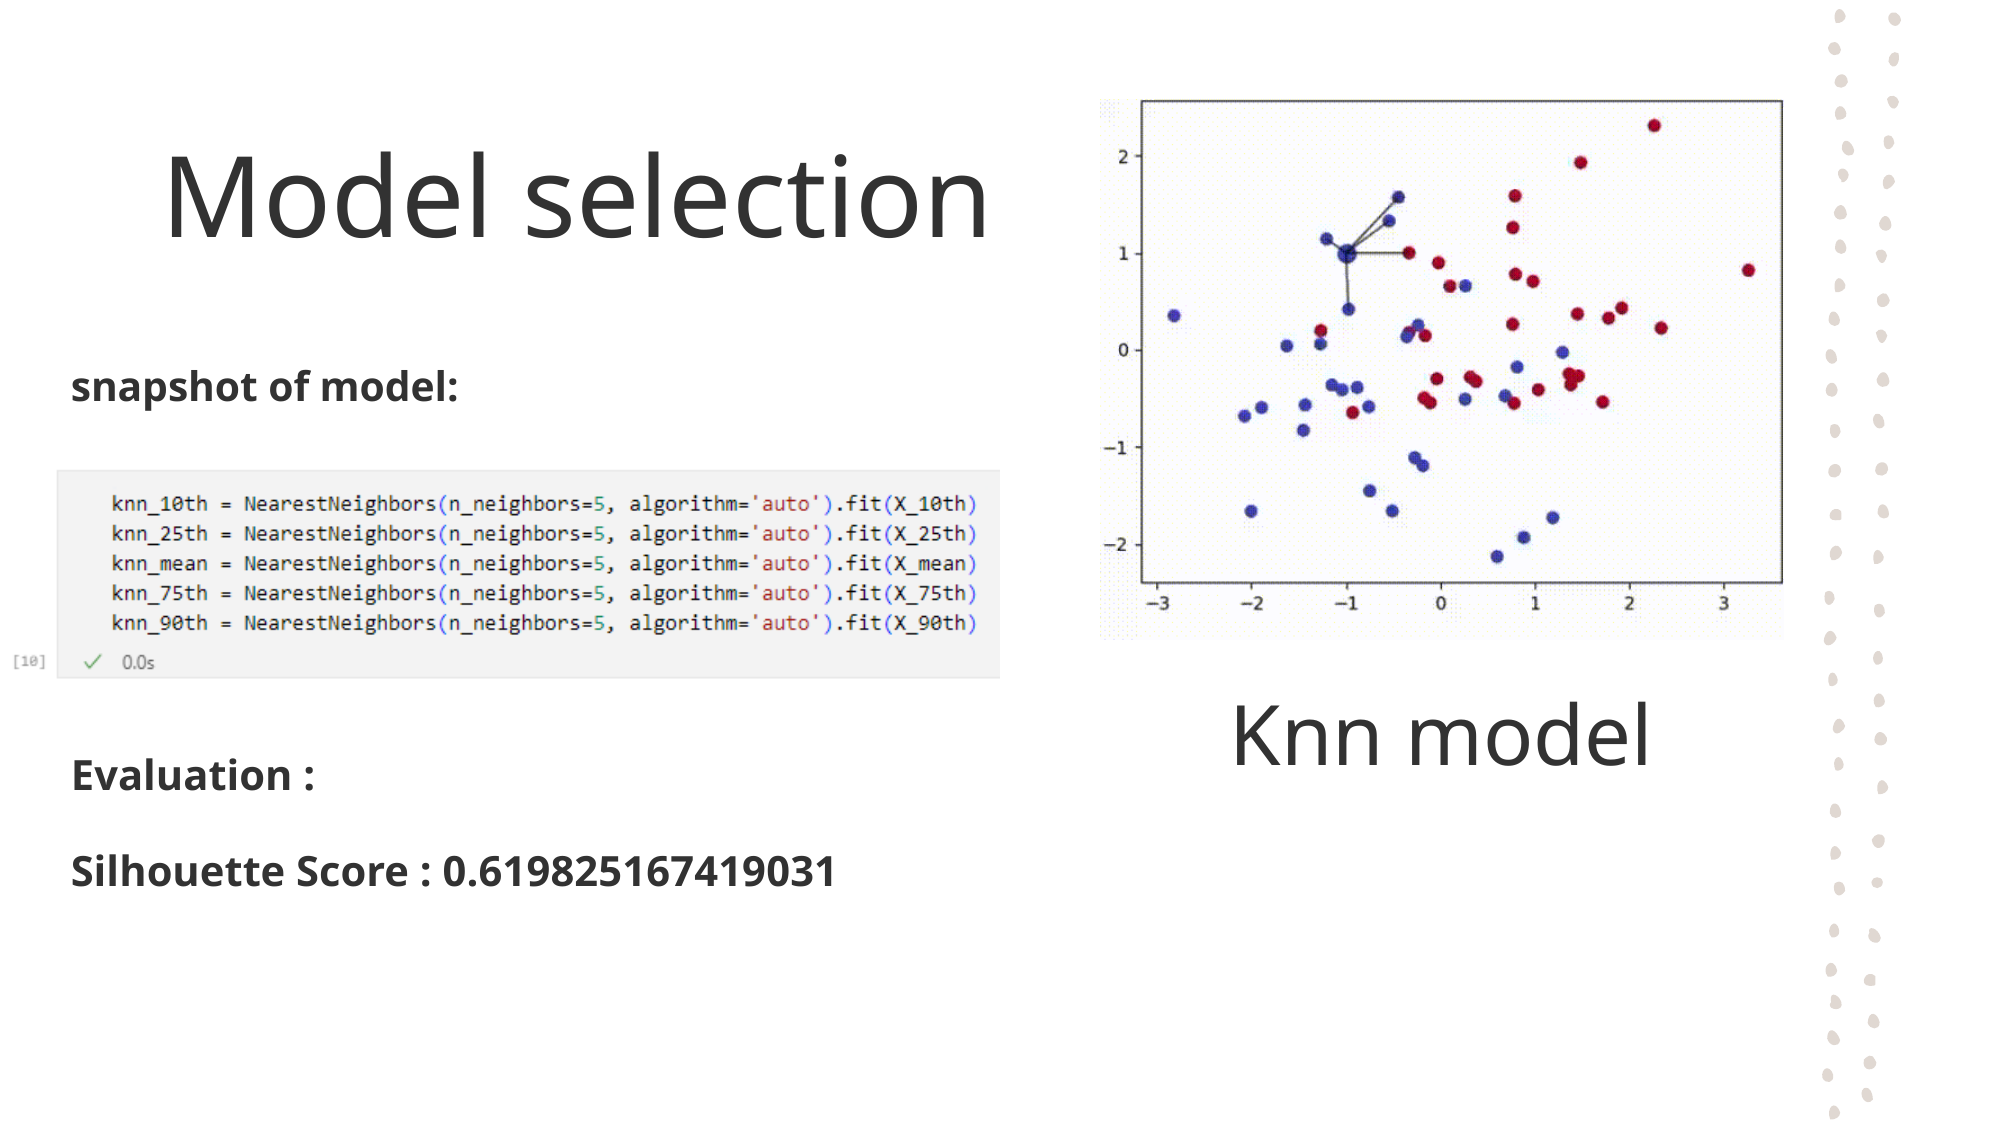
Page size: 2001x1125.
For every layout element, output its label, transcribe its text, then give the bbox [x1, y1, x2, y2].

title Knn model [1162, 672, 1721, 790]
list snapshot of model: [55, 328, 1053, 417]
text_box Evaluation : Silhouette Score : 0.619825167419031 [55, 716, 1053, 937]
picture [7, 453, 1000, 707]
text_box Model selection [55, 99, 1099, 268]
picture [1099, 99, 1784, 640]
